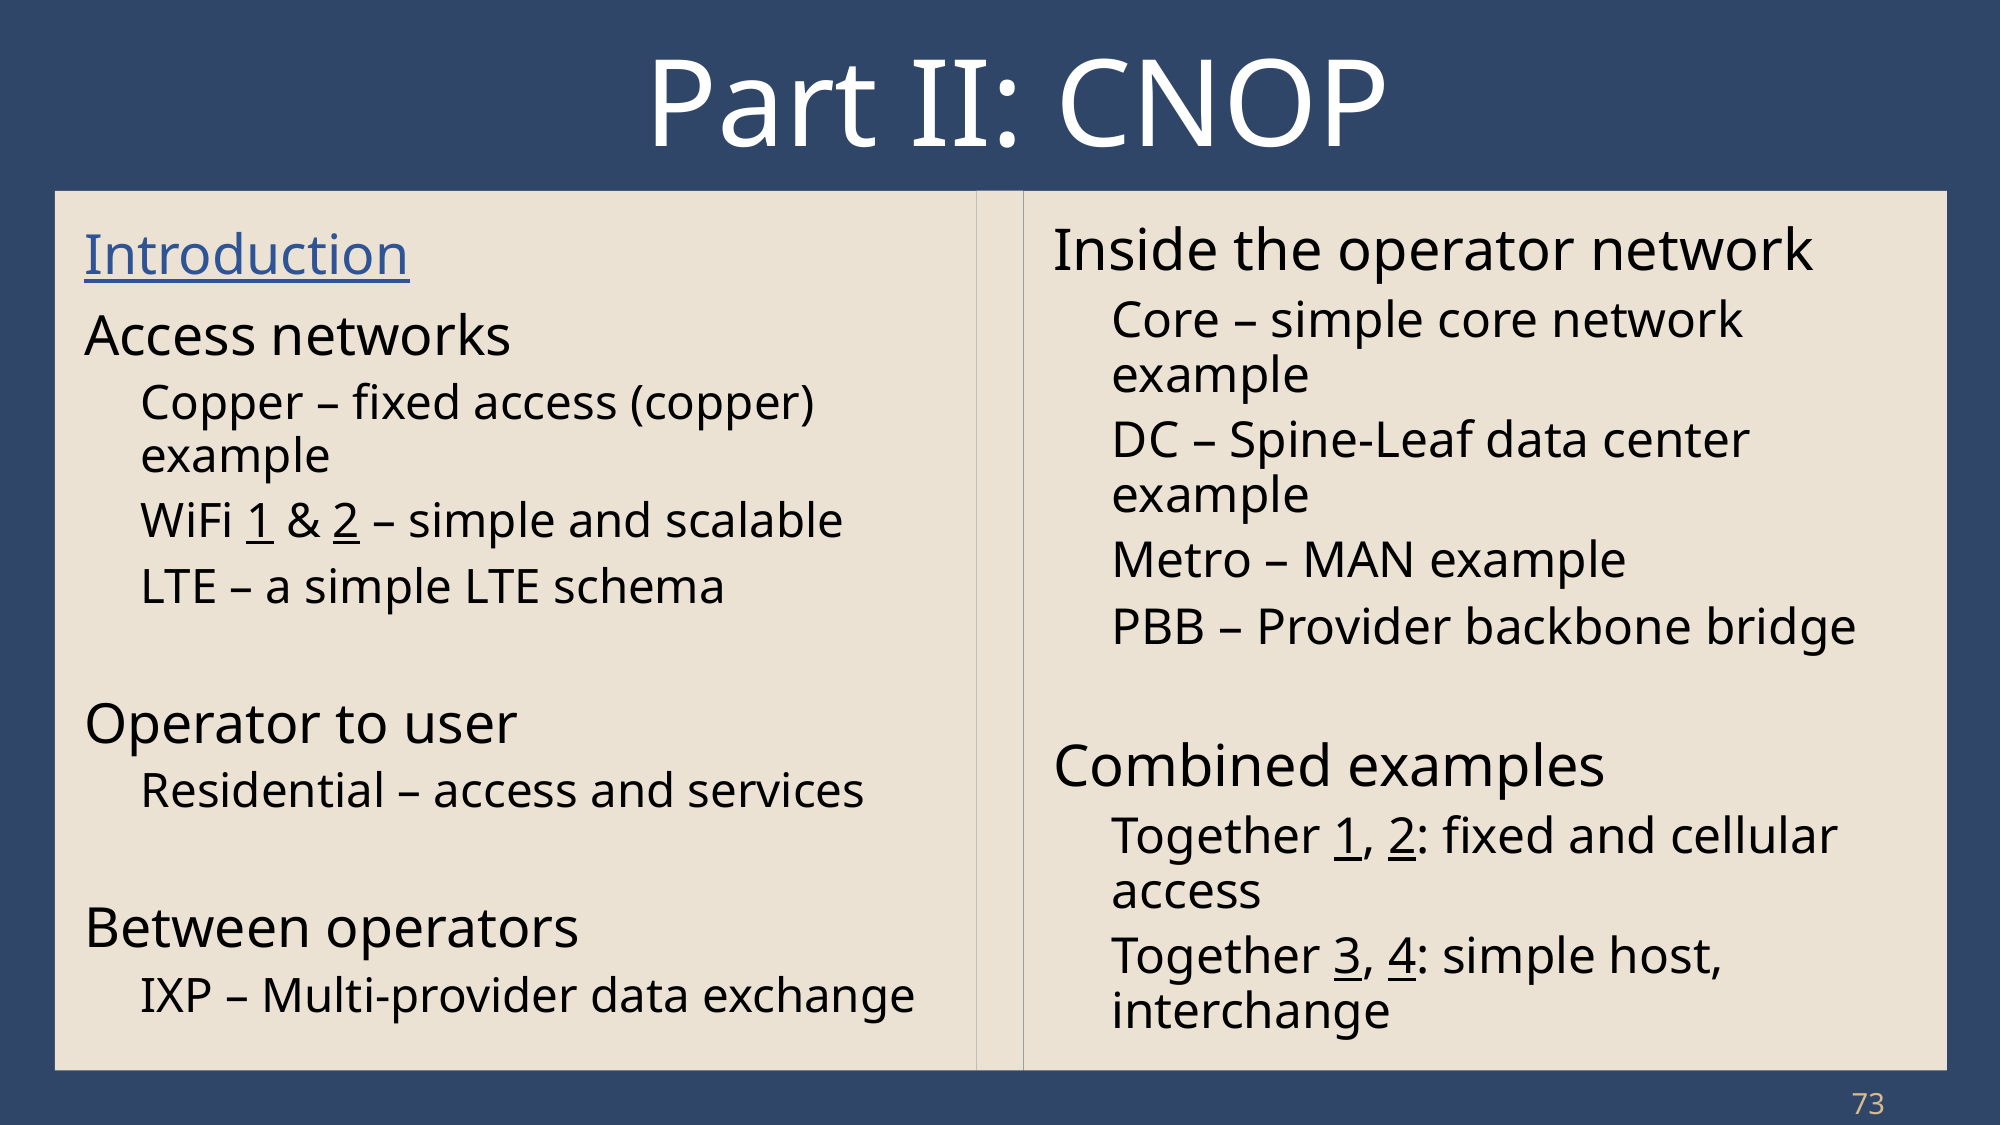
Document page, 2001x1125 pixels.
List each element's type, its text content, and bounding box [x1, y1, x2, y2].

list Introduction Access networks Copper – fixed access (copper) example WiFi 1 & 2 – simple and scalable LTE – a simple LTE schema Operator to user Residential – access and services Between operators IXP – Multi-provider data exchange [54, 190, 977, 1071]
title Part II: CNOP [0, 30, 1999, 185]
list Inside the operator network Core – simple core network example DC – Spine-Leaf data center example Metro – MAN example PBB – Provider backbone bridge Combined examples Together 1, 2: fixed and cellular access Together 3, 4: simple host, interchange [1023, 190, 1947, 1071]
